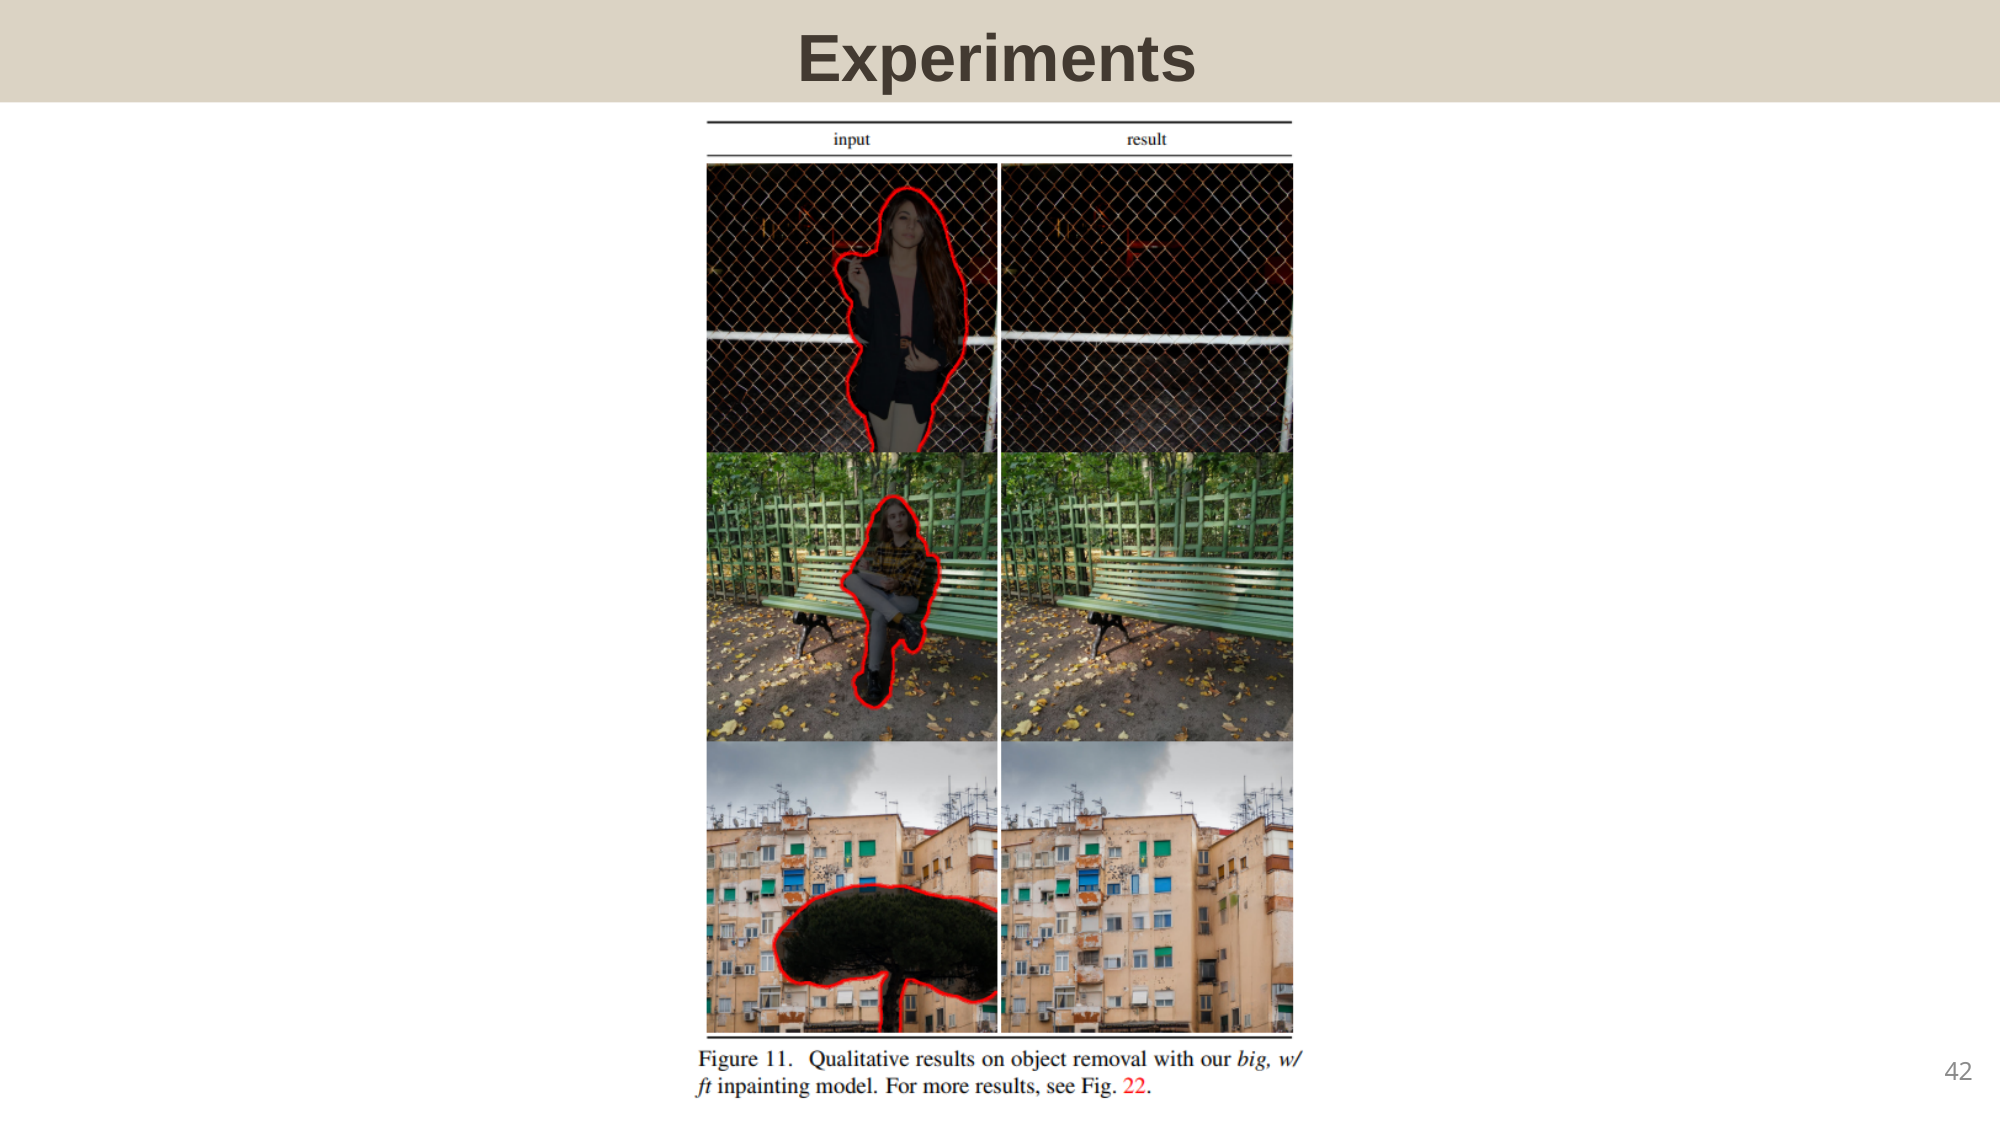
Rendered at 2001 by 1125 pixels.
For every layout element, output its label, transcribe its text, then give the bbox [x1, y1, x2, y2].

text_box Experiments [0, 0, 2000, 103]
slide_number 42 [1538, 1042, 1989, 1103]
picture [692, 113, 1308, 1103]
